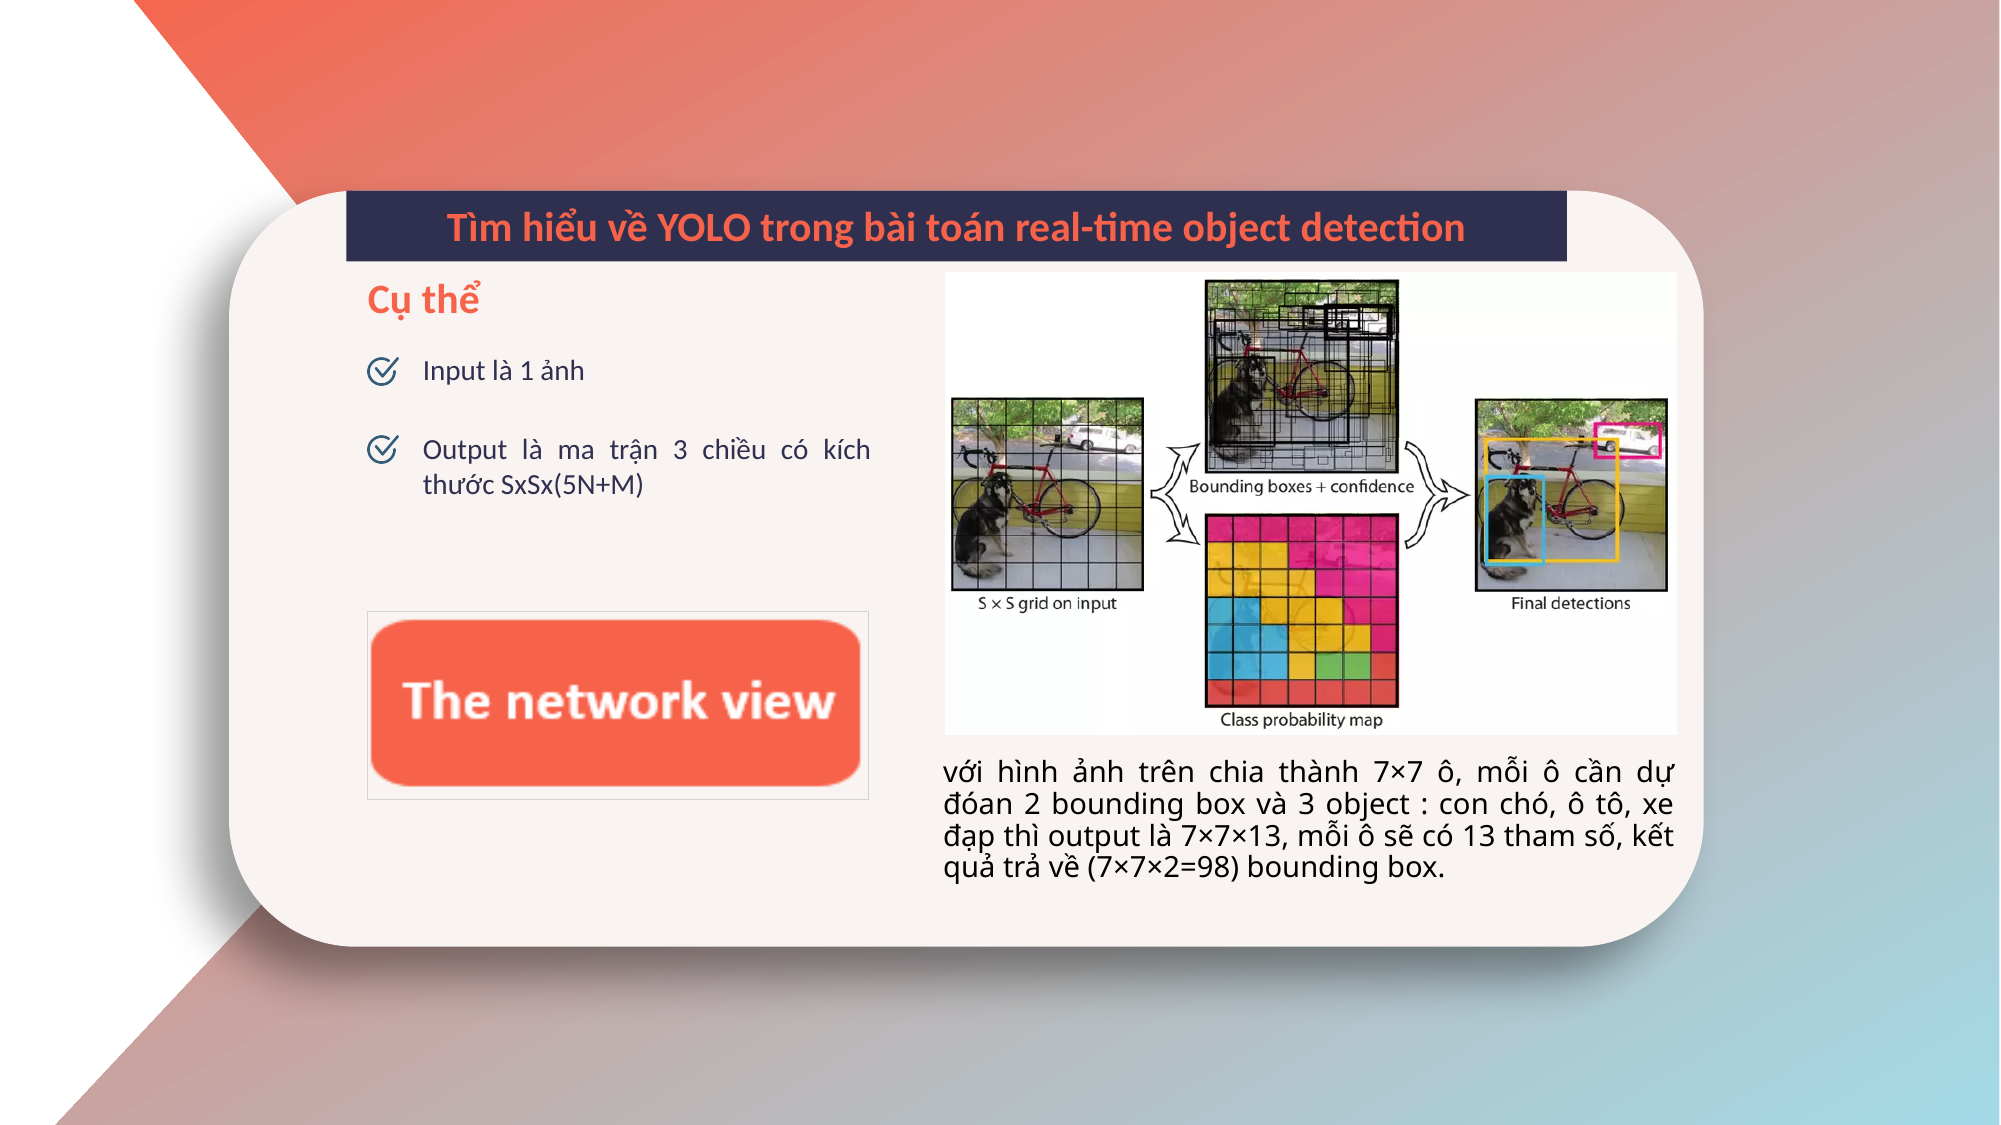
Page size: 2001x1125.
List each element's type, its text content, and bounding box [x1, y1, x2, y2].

picture [367, 435, 399, 464]
text_box Input là 1 ảnh [408, 344, 887, 394]
text_box với hình ảnh trên chia thành 7×7 ô, mỗi ô cần dự đóan 2 bounding box và 3 object : con chó, ô tô, xe đạp thì output là 7×7×13, mỗi ô sẽ có 13 tham số, kết quả trả về (7×7×2=98) bounding box. [928, 750, 1690, 892]
picture [945, 272, 1678, 735]
picture [367, 357, 399, 386]
text_box Output là ma trận 3 chiều có kích thước SxSx(5N+M) [408, 422, 887, 508]
text_box [229, 190, 1704, 947]
text_box Cụ thể [352, 262, 1072, 333]
picture [368, 612, 868, 799]
text_box Tìm hiểu về YOLO trong bài toán real-time object detection [346, 189, 1567, 261]
